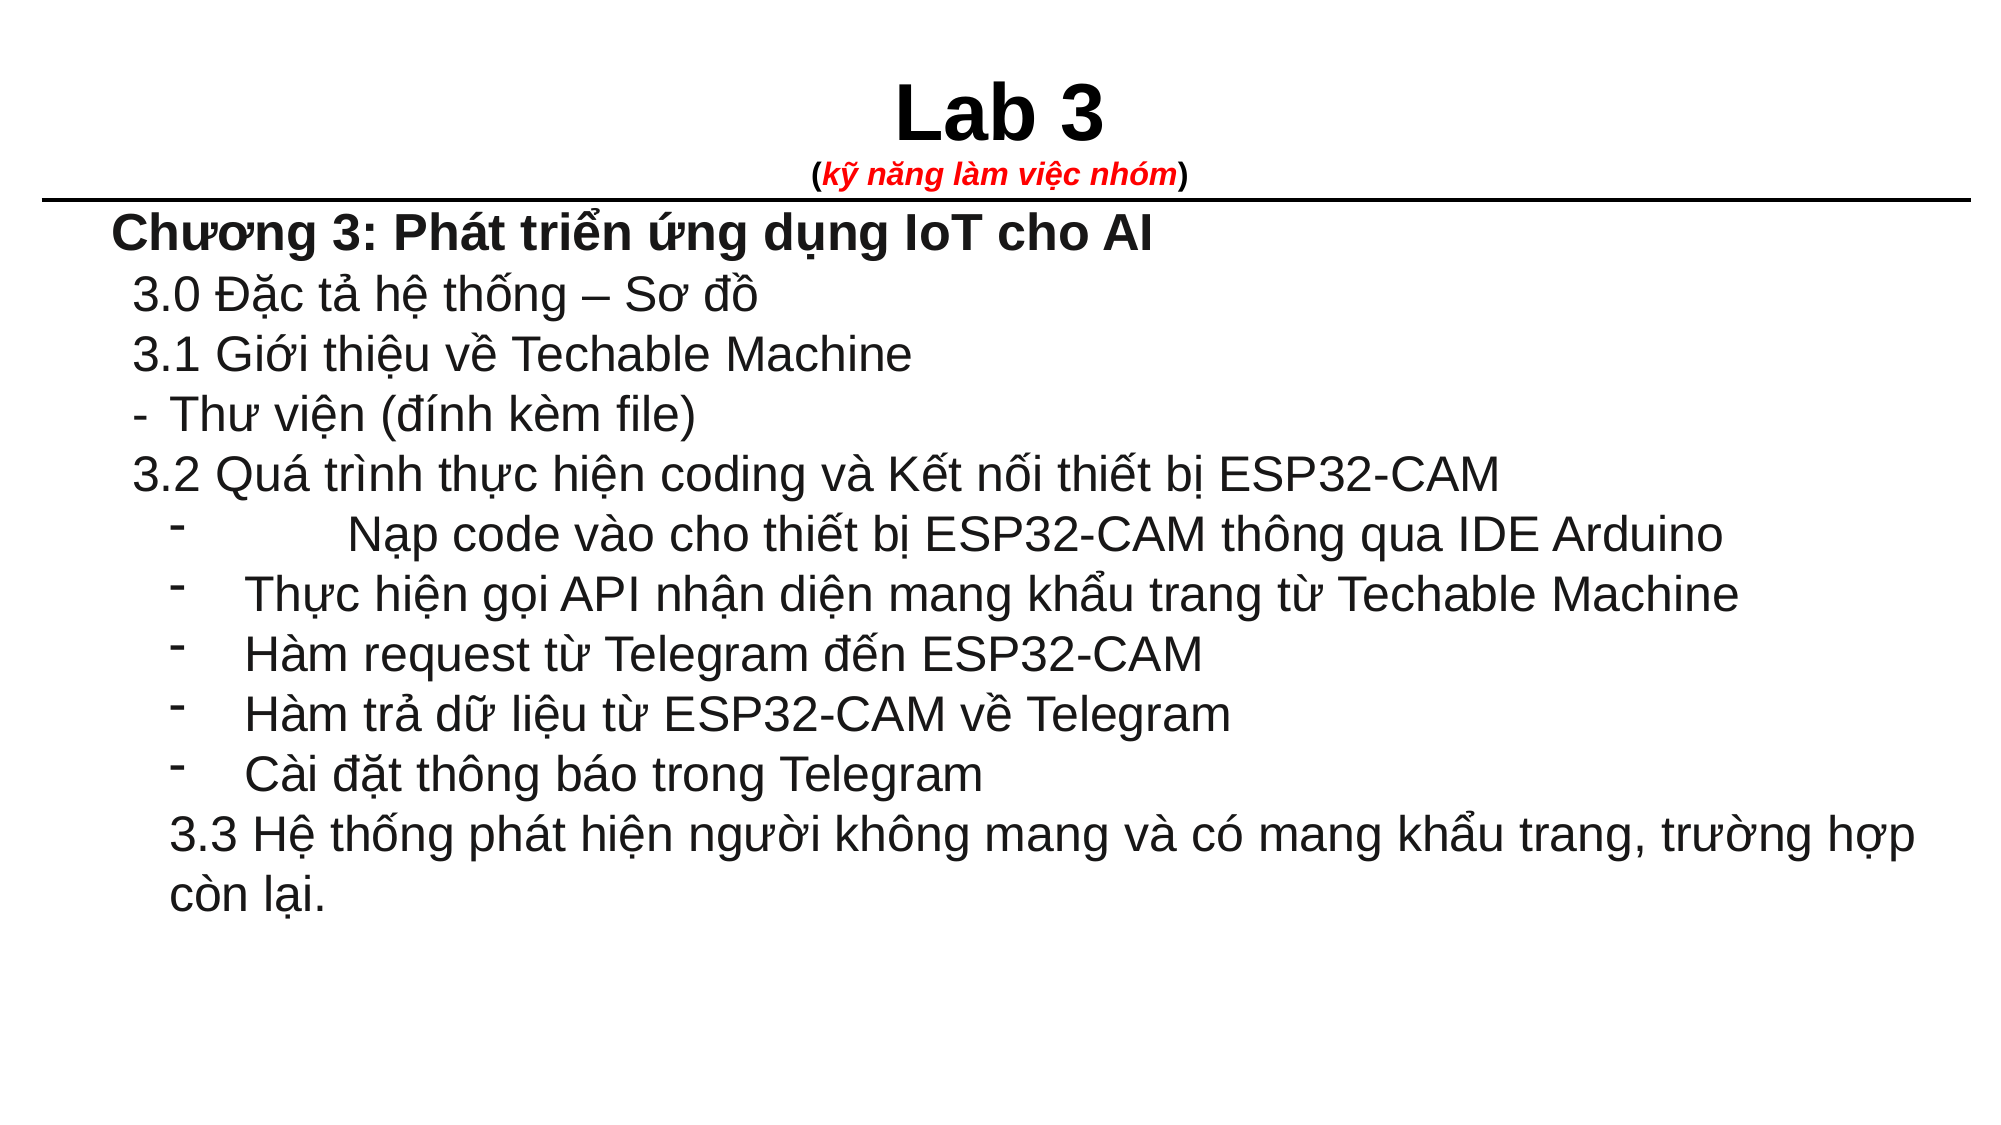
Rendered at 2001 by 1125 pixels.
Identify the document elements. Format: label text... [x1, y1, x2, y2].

text_box Chương 3: Phát triển ứng dụng IoT cho AI 3.0 Đặc tả hệ thống – Sơ đồ 3.1 Giới thiệu về Techable Machine - Thư viện (đính kèm file) 3.2 Quá trình thực hiện coding và Kết nối thiết bị ESP32-CAM Nạp code vào cho thiết bị ESP32-CAM thông qua IDE Arduino Thực hiện gọi API nhận diện mang khẩu trang từ Techable Machine Hàm request từ Telegram đến ESP32-CAM Hàm trả dữ liệu từ ESP32-CAM về Telegram Cài đặt thông báo trong Telegram 3.3 Hệ thống phát hiện người không mang và có mang khẩu trang, trường hợp còn lại. [96, 216, 1957, 1004]
title Lab 3 (kỹ năng làm việc nhóm) [249, 62, 1750, 198]
